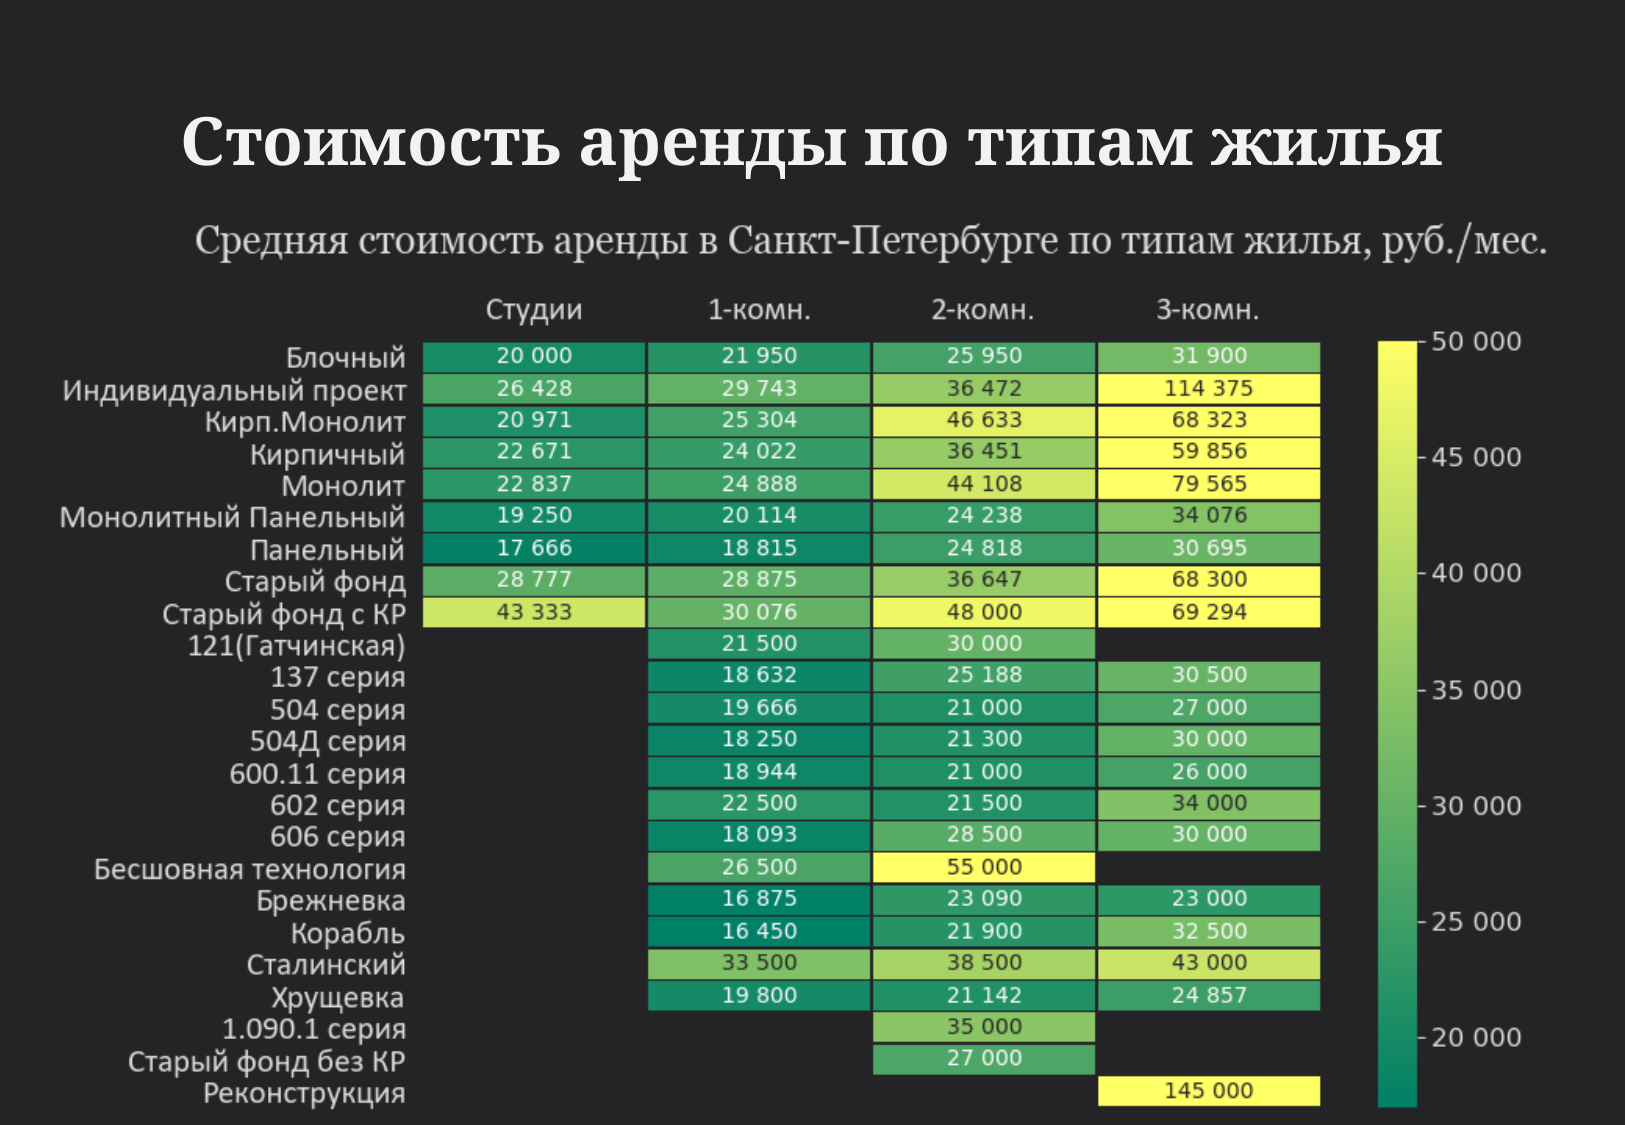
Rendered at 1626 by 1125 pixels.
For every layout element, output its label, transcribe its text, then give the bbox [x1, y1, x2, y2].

title Стоимость аренды по типам жилья [81, 45, 1544, 198]
picture [31, 199, 1594, 1125]
